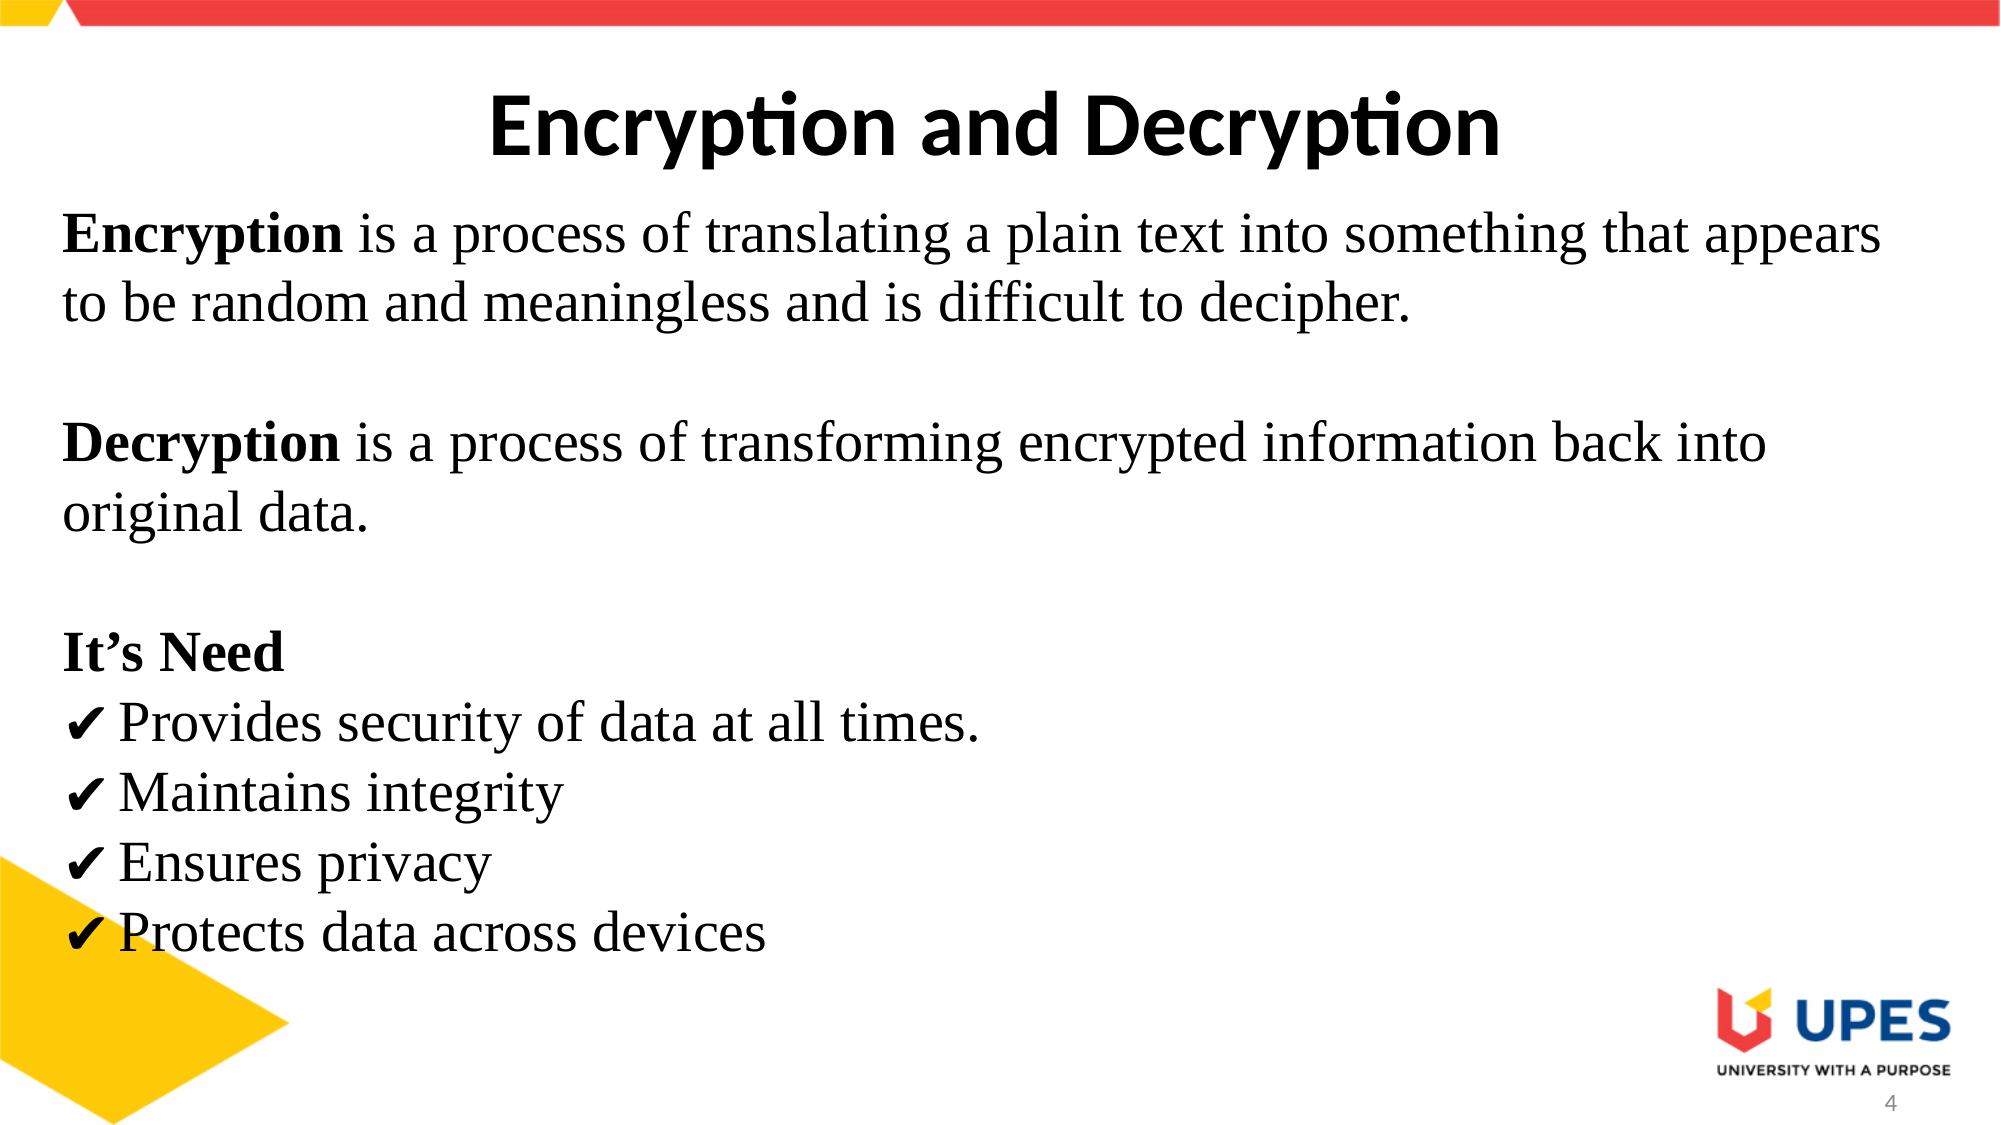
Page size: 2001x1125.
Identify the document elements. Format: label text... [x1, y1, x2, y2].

title Encryption and Decryption [450, 61, 1563, 175]
slide_number 4 [1880, 1085, 1915, 1115]
list Encryption is a process of translating a plain text into something that appears to be random and meaningless and is difficult to decipher. Decryption is a process of transforming encrypted information back into original data. It’s Need Provides security of data at all times. Maintains integrity Ensures privacy Protects data across devices [62, 193, 1942, 1113]
picture [0, 0, 2000, 1125]
